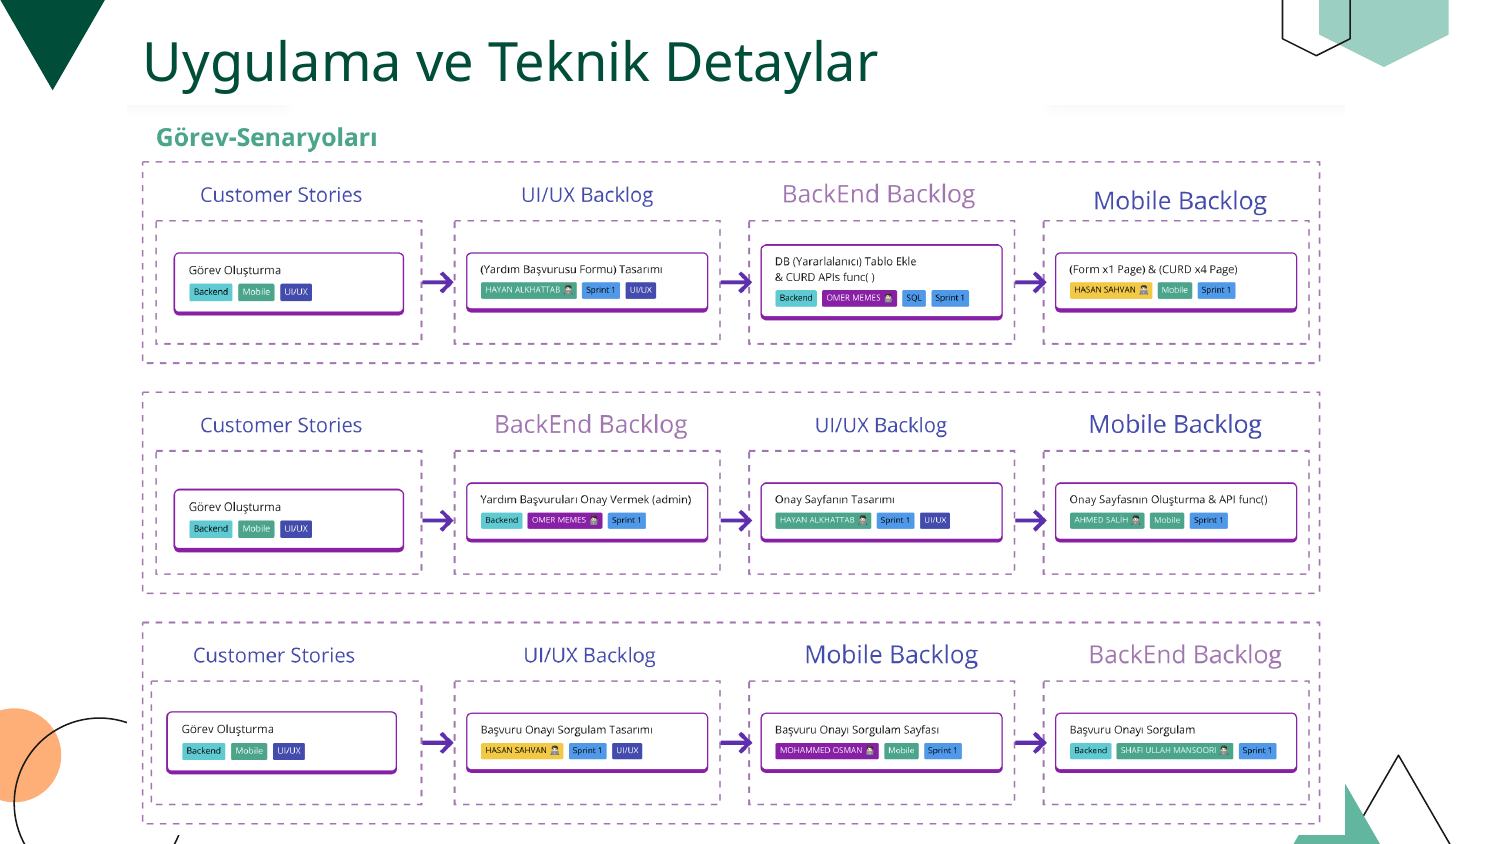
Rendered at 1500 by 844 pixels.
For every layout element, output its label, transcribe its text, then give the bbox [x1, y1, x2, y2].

title Uygulama ve Teknik Detaylar [127, 11, 1389, 106]
picture [127, 105, 1346, 835]
